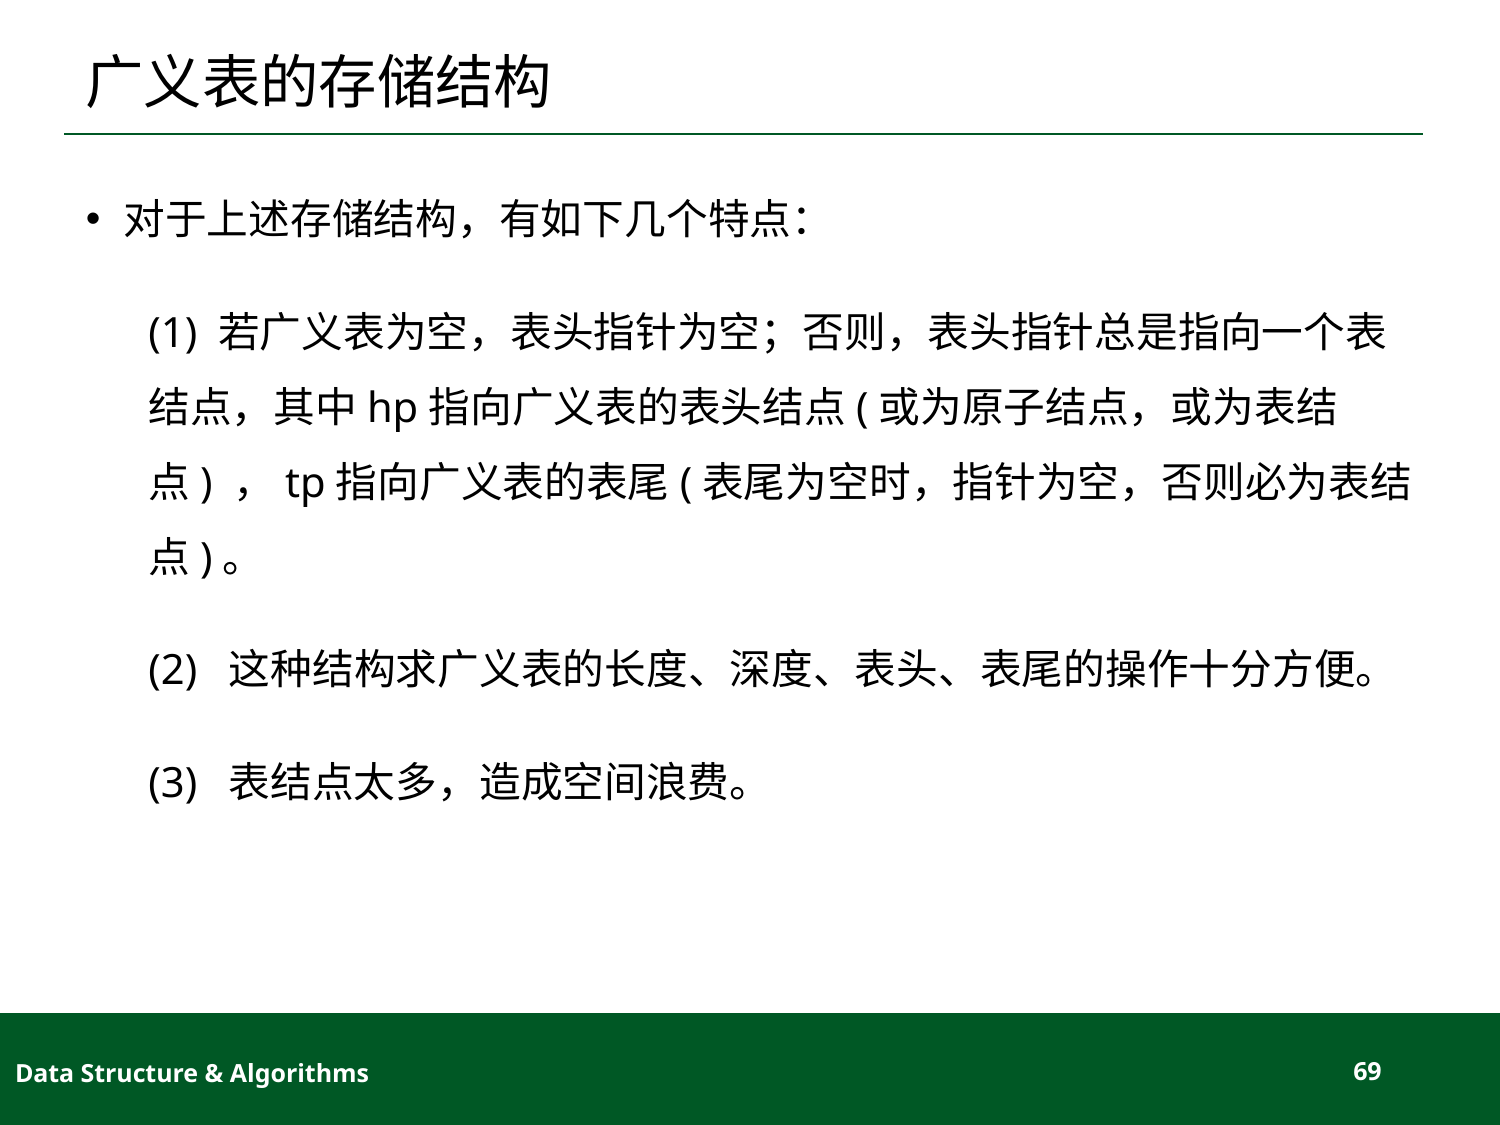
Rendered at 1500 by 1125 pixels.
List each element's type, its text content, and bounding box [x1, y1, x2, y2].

title 广义表的存储结构 [70, 34, 1430, 135]
footer Data Structure & Algorithms [0, 1042, 507, 1103]
slide_number 69 [1059, 1042, 1397, 1103]
list 对于上述存储结构，有如下几个特点： (1) 若广义表为空，表头指针为空；否则，表头指针总是指向一个表结点，其中hp指向广义表的表头结点(或为原子结点，或为表结点) ，tp指向广义表的表尾(表尾为空时，指针为空，否则必为表结点)。 (2) 这种结构求广义表的长度、深度、表头、表尾的操作十分方便。 (3) 表结点太多，造成空间浪费。 [70, 160, 1430, 991]
